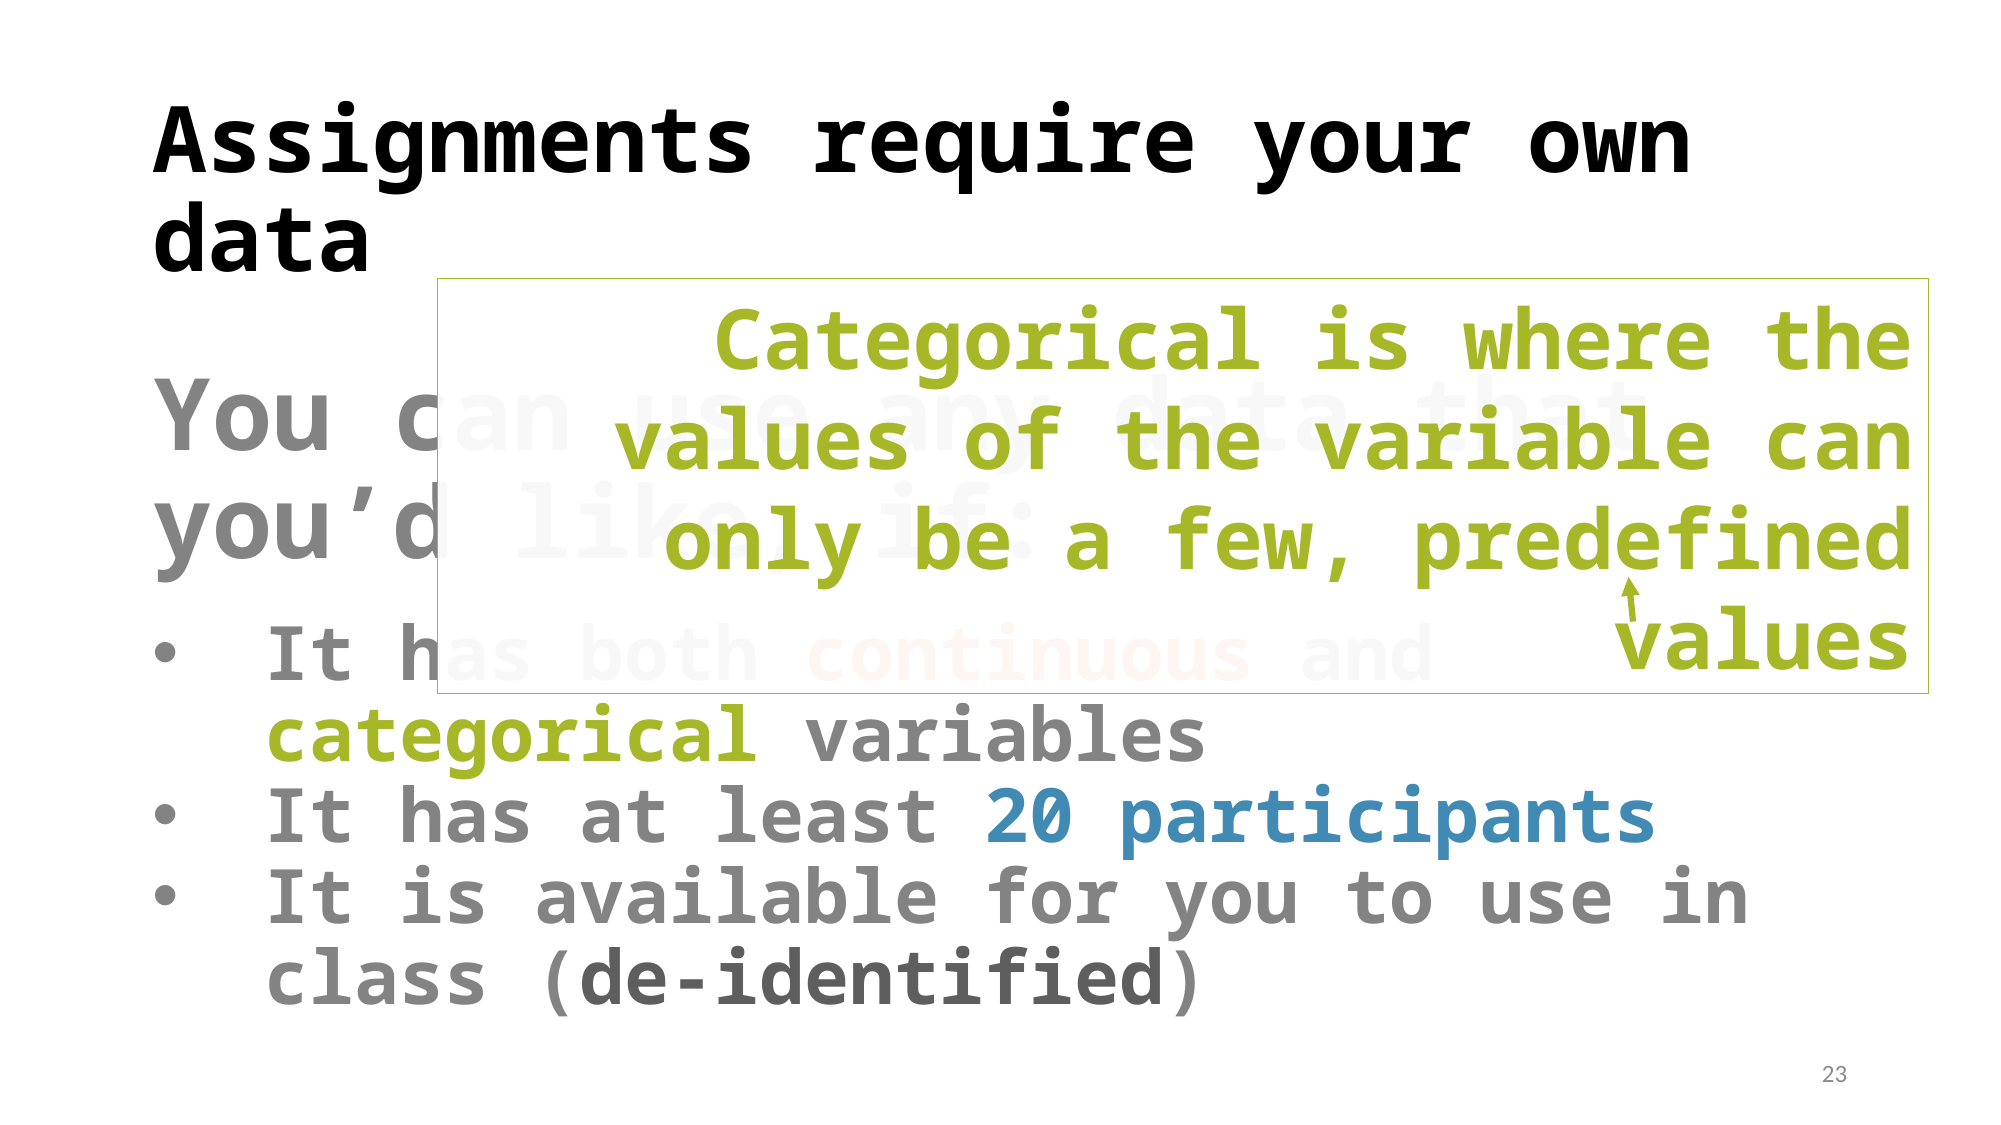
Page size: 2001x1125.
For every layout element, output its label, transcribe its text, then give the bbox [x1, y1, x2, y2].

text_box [1628, 576, 1633, 622]
text_box You can use any data that you’d like, if: It has both continuous and categorical variables It has at least 20 participants It is available for you to use in class (de-identified) [137, 281, 1863, 1104]
title Assignments require your own data [137, 59, 1863, 281]
text_box Categorical is where the values of the variable can only be a few, predefined values [437, 278, 1929, 694]
slide_number 23 [1412, 1042, 1863, 1103]
